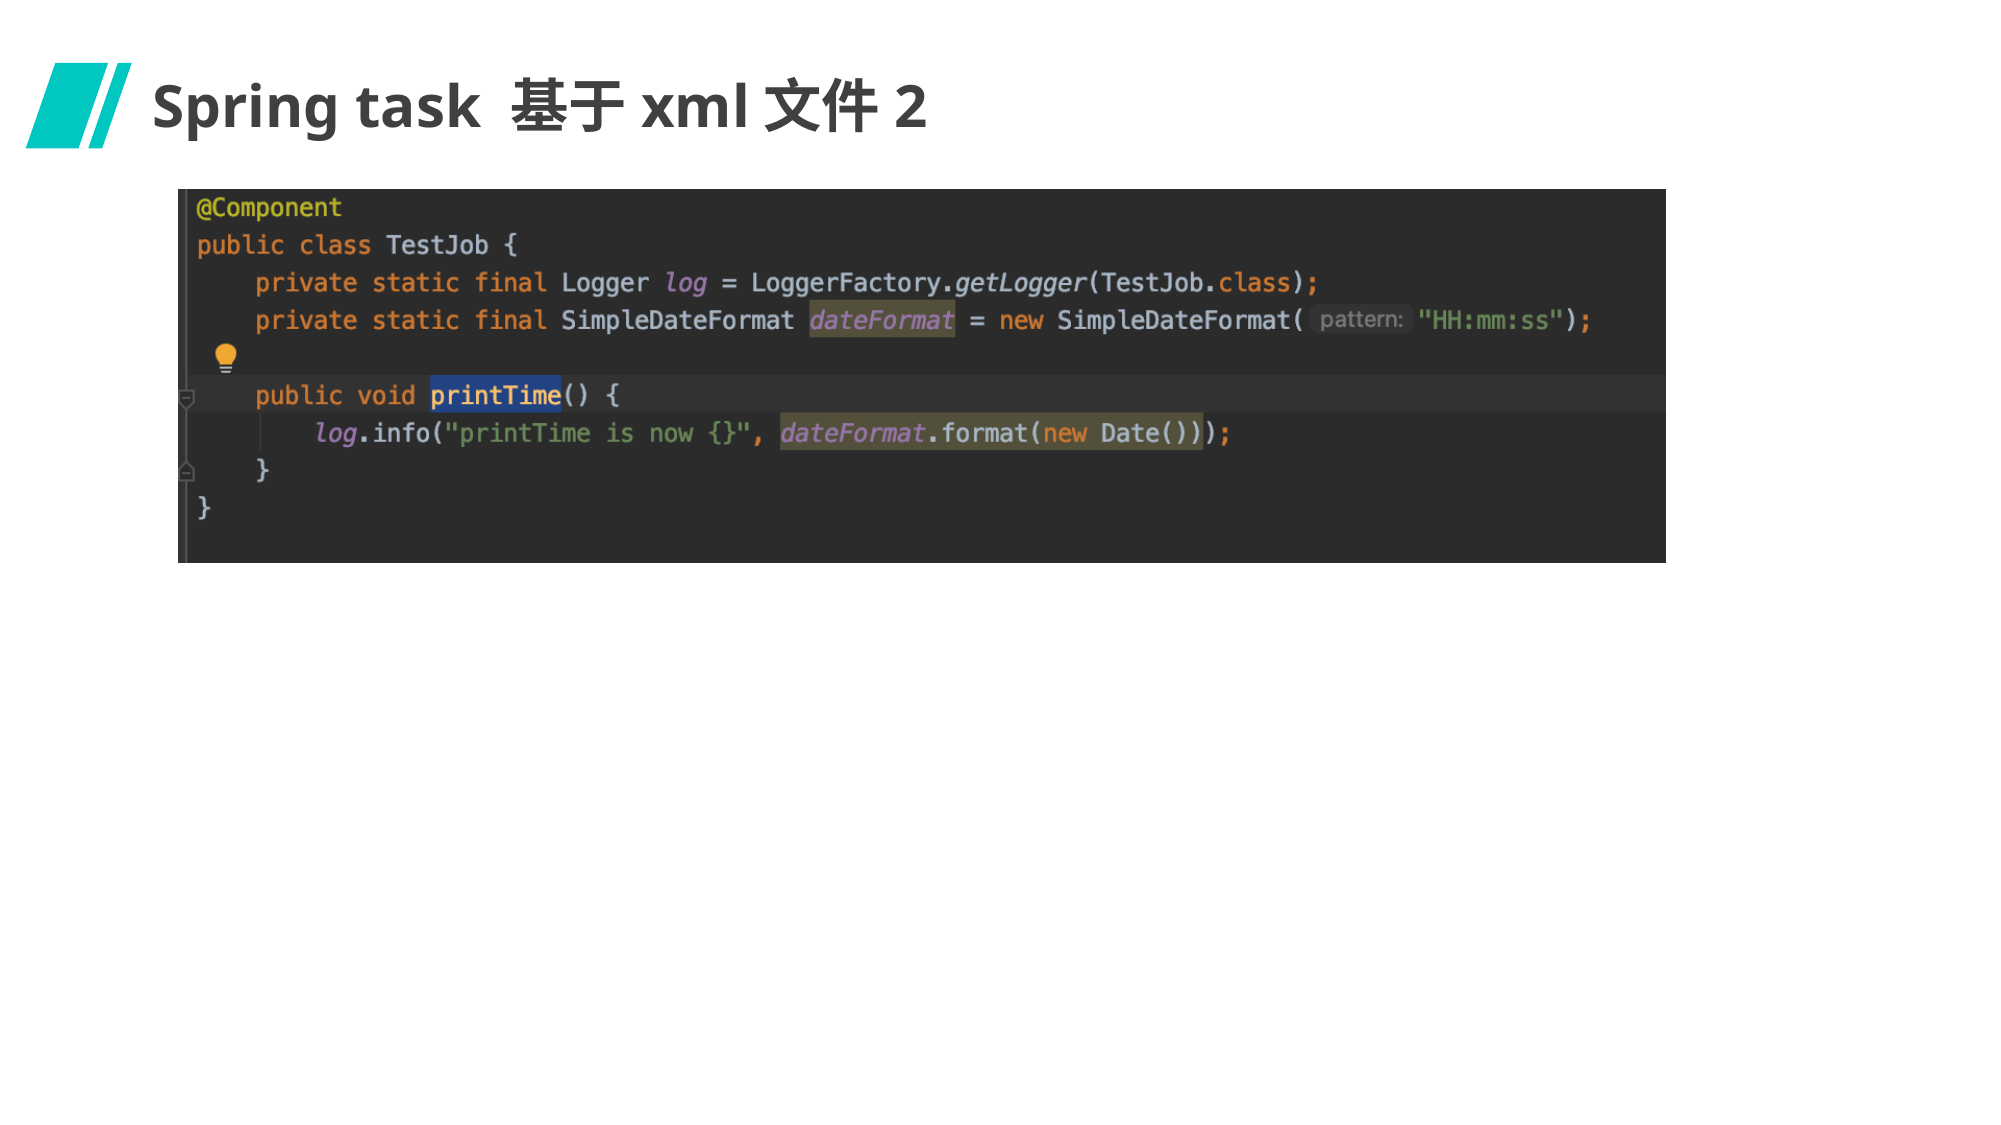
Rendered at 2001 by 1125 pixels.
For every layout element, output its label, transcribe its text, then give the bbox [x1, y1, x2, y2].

picture [178, 189, 1666, 563]
title Spring task 基于xml文件2 [137, 59, 1863, 148]
